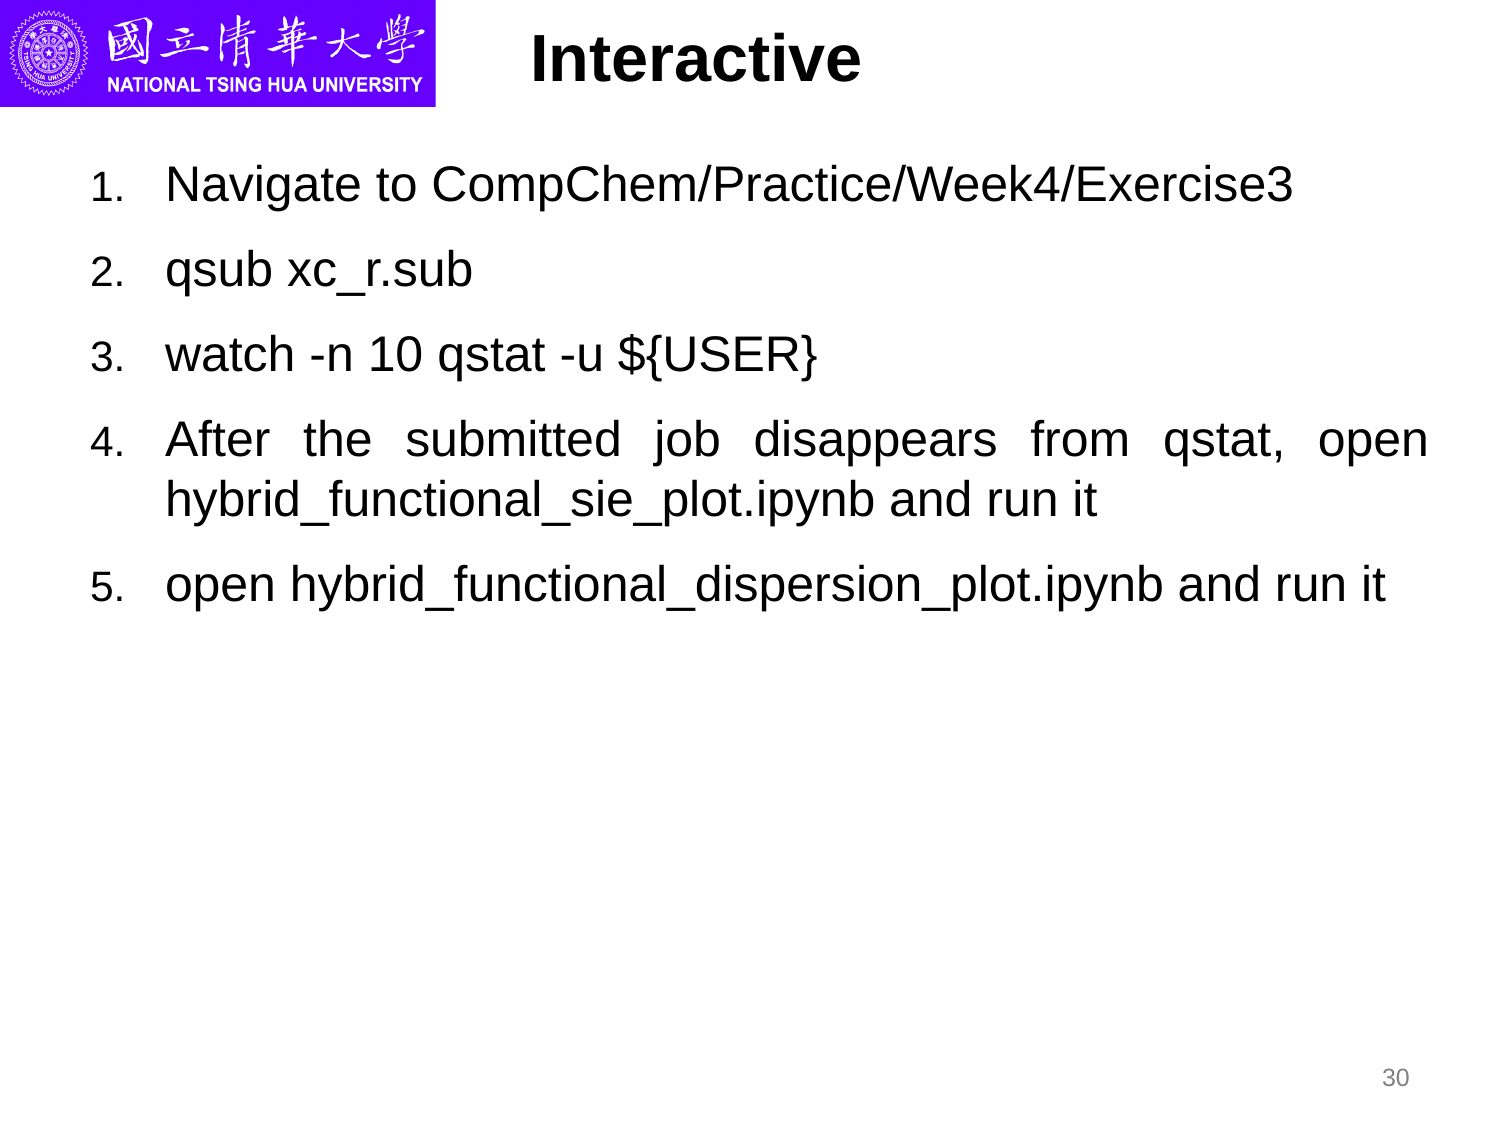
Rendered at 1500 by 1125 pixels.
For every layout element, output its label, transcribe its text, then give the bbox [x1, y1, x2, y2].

picture [0, 0, 436, 107]
list Navigate to CompChem/Practice/Week4/Exercise3 qsub xc_r.sub watch -n 10 qstat -u ${USER} After the submitted job disappears from qstat, open hybrid_functional_sie_plot.ipynb and run it open hybrid_functional_dispersion_plot.ipynb and run it [75, 144, 1446, 1032]
slide_number 30 [1308, 1050, 1425, 1103]
title Interactive [515, 0, 1425, 107]
